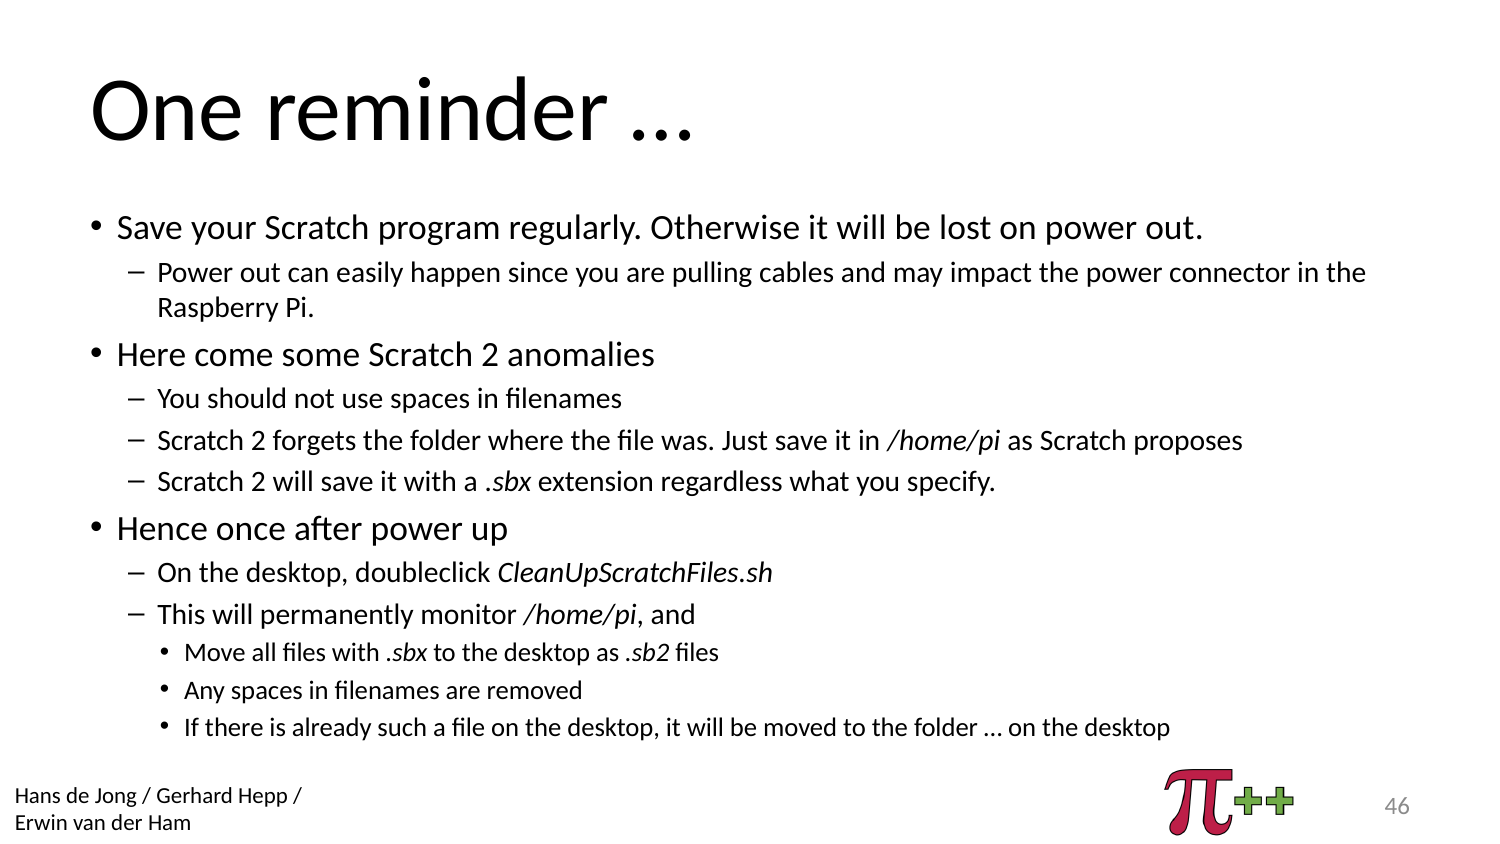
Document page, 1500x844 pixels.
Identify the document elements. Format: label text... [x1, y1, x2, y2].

slide_number 46 [1340, 782, 1425, 827]
title One reminder … [75, 33, 1425, 175]
list Save your Scratch program regularly. Otherwise it will be lost on power out. Power out can easily happen since you are pulling cables and may impact the power connector in the Raspberry Pi. Here come some Scratch 2 anomalies You should not use spaces in filenames Scratch 2 forgets the folder where the file was. Just save it in /home/pi as Scratch proposes Scratch 2 will save it with a .sbx extension regardless what you specify. Hence once after power up On the desktop, doubleclick CleanUpScratchFiles.sh This will permanently monitor /home/pi, and Move all files with .sbx to the desktop as .sb2 files Any spaces in filenames are removed If there is already such a file on the desktop, it will be moved to the folder … on the desktop [75, 196, 1425, 754]
picture [1163, 768, 1294, 836]
